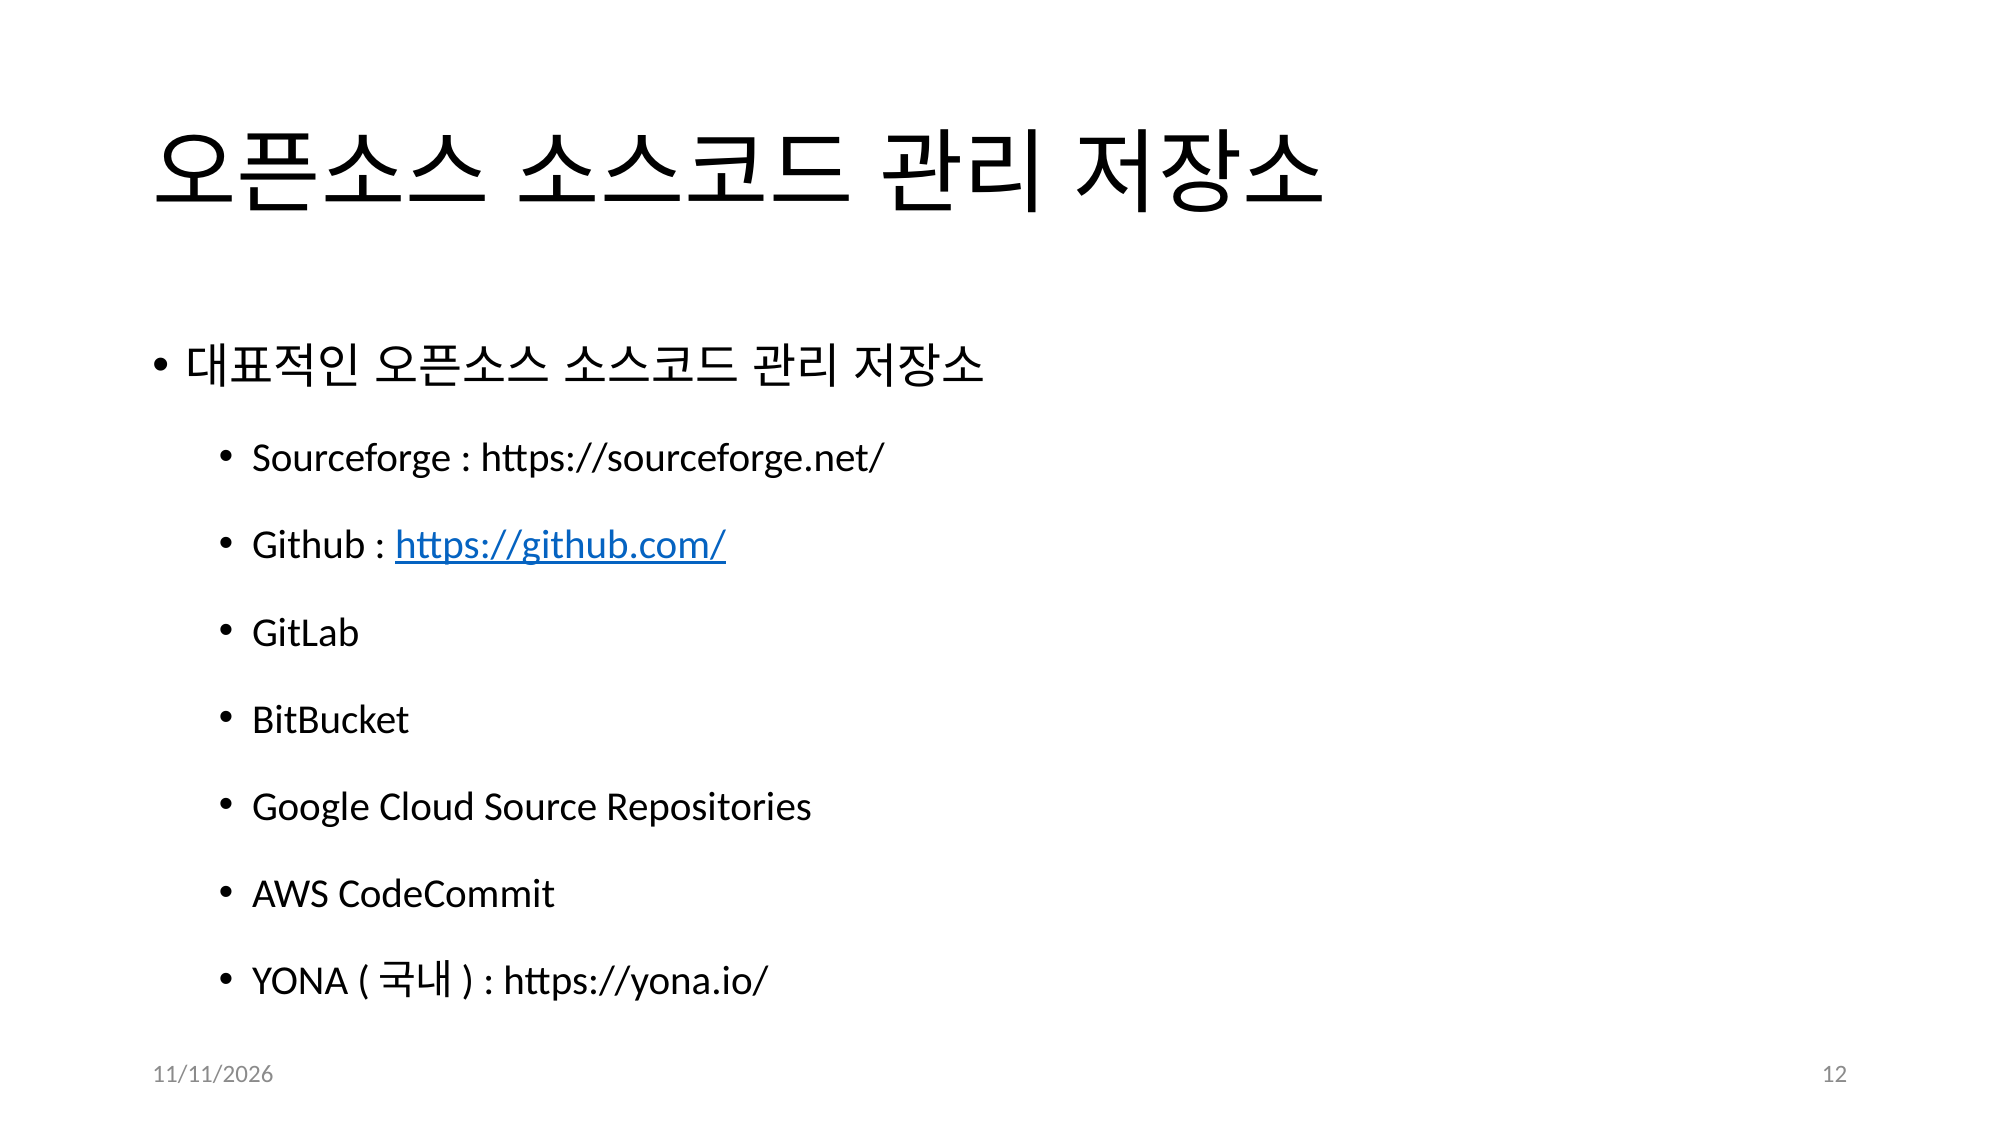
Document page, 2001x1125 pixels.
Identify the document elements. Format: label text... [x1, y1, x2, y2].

title 오픈소스 소스코드 관리 저장소 [137, 59, 1863, 278]
list 대표적인 오픈소스 소스코드 관리 저장소 Sourceforge : https://sourceforge.net/ Github : https://github.com/ GitLab BitBucket Google Cloud Source Repositories AWS CodeCommit YONA (국내) : https://yona.io/ [137, 299, 1863, 1014]
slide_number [137, 1042, 588, 1103]
slide_number 12 [1412, 1042, 1863, 1103]
